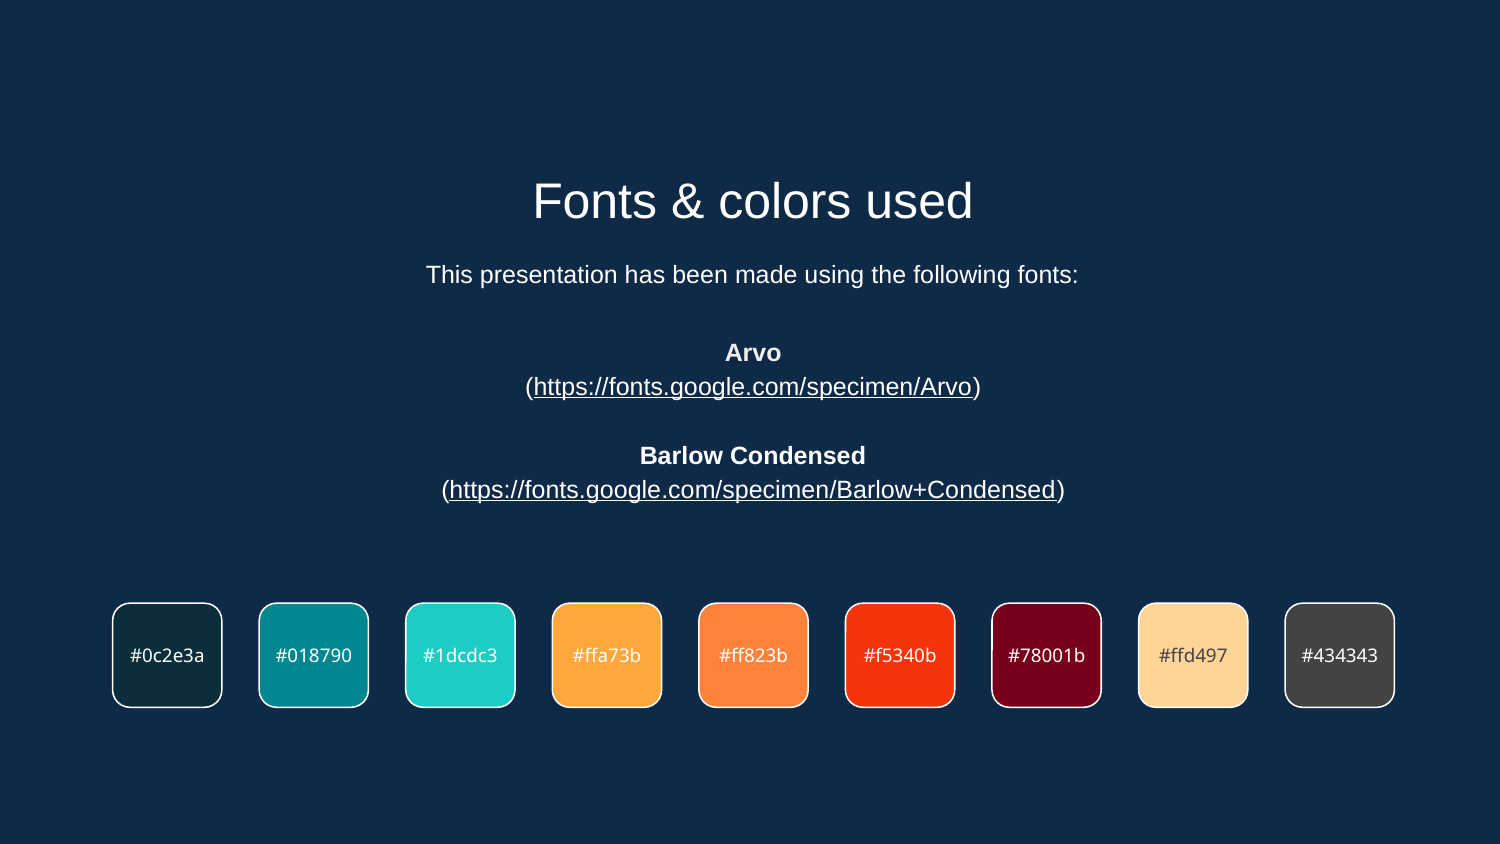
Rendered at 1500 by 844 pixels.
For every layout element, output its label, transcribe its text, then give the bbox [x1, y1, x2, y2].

list This presentation has been made using the following fonts: [175, 239, 1332, 312]
list Arvo (https://fonts.google.com/specimen/Arvo) Barlow Condensed (https://fonts.google.com/specimen/Barlow+Condensed) [175, 314, 1332, 521]
title Fonts & colors used [175, 153, 1332, 233]
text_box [112, 602, 1395, 708]
